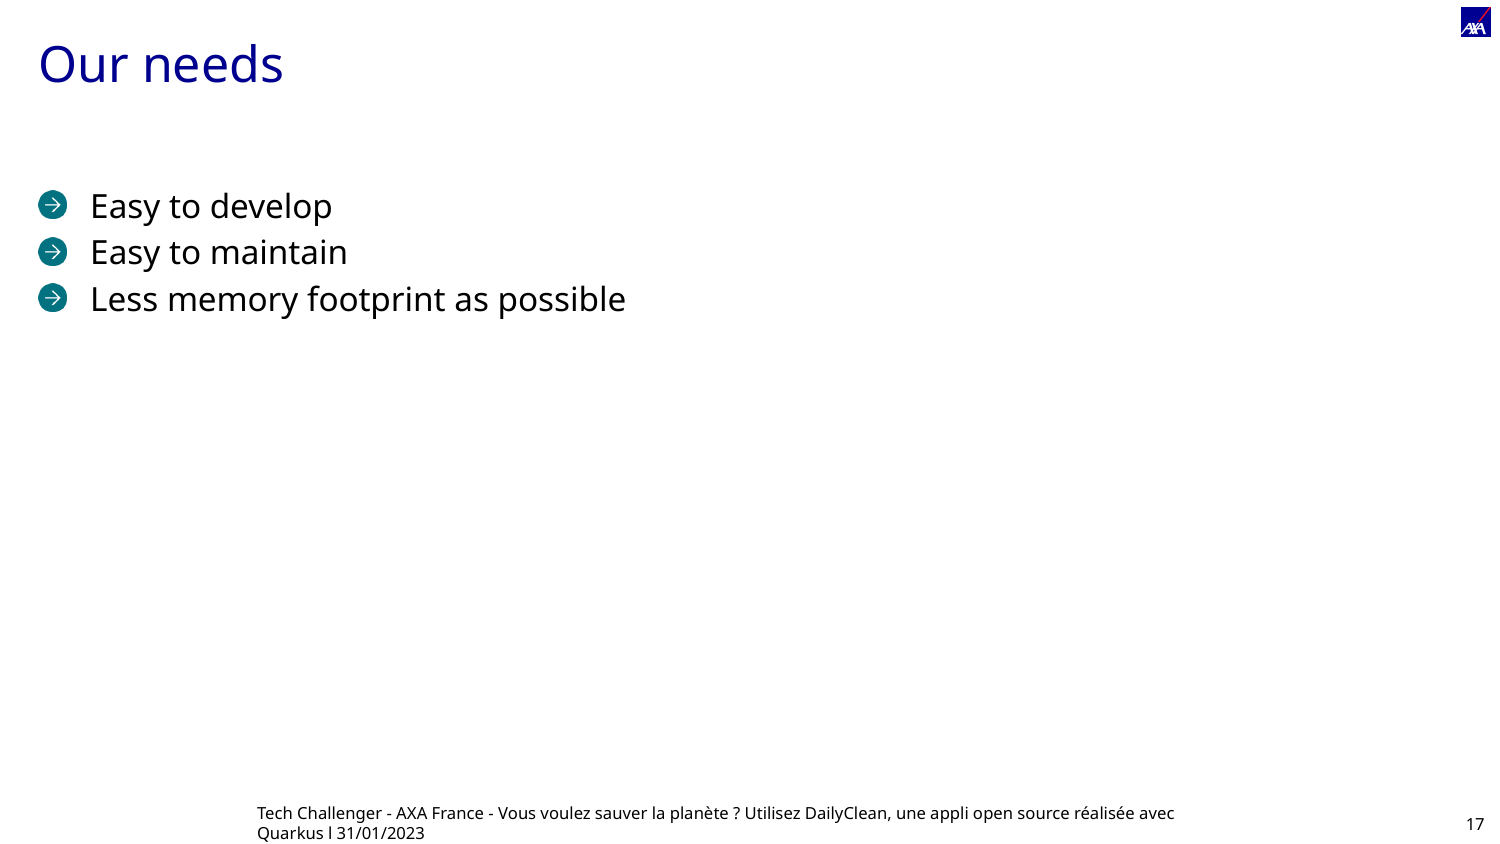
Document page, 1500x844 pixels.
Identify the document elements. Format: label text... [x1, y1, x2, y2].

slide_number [243, 809, 1254, 836]
list Easy to develop Easy to maintain Less memory footprint as possible [38, 184, 1486, 785]
title Our needs [38, 33, 1486, 92]
picture [38, 237, 67, 266]
picture [1461, 7, 1491, 37]
picture [38, 190, 67, 219]
picture [38, 283, 67, 312]
